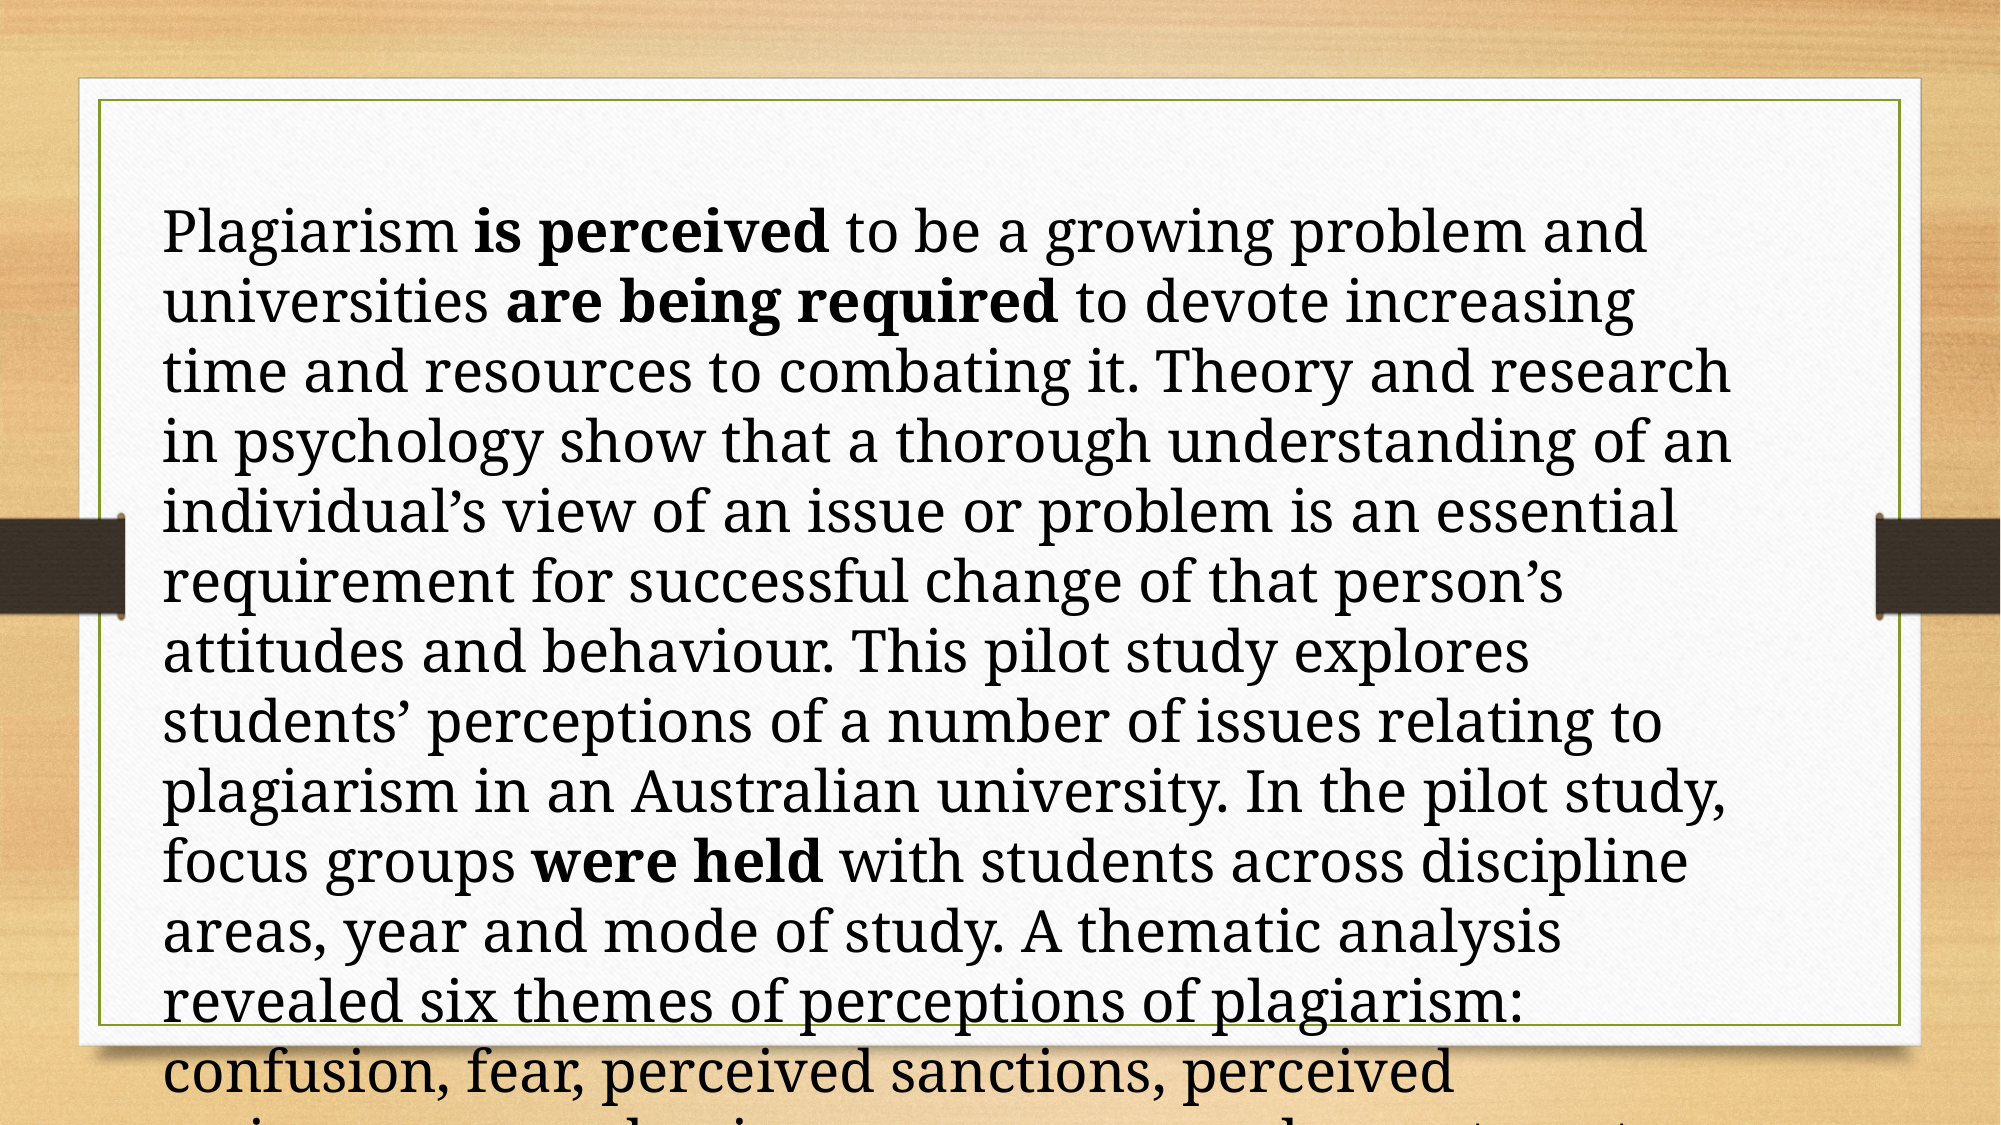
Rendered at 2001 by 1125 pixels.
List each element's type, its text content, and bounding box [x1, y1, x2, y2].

picture [0, 0, 2001, 1125]
text_box Plagiarism is perceived to be a growing problem and universities are being required to devote increasing time and resources to combating it. Theory and research in psychology show that a thorough understanding of an individual’s view of an issue or problem is an essential requirement for successful change of that person’s attitudes and behaviour. This pilot study explores students’ perceptions of a number of issues relating to plagiarism in an Australian university. In the pilot study, focus groups were held with students across discipline areas, year and mode of study. A thematic analysis revealed six themes of perceptions of plagiarism: confusion, fear, perceived sanctions, perceived seriousness, academic consequences and resentment. [148, 186, 1783, 1125]
